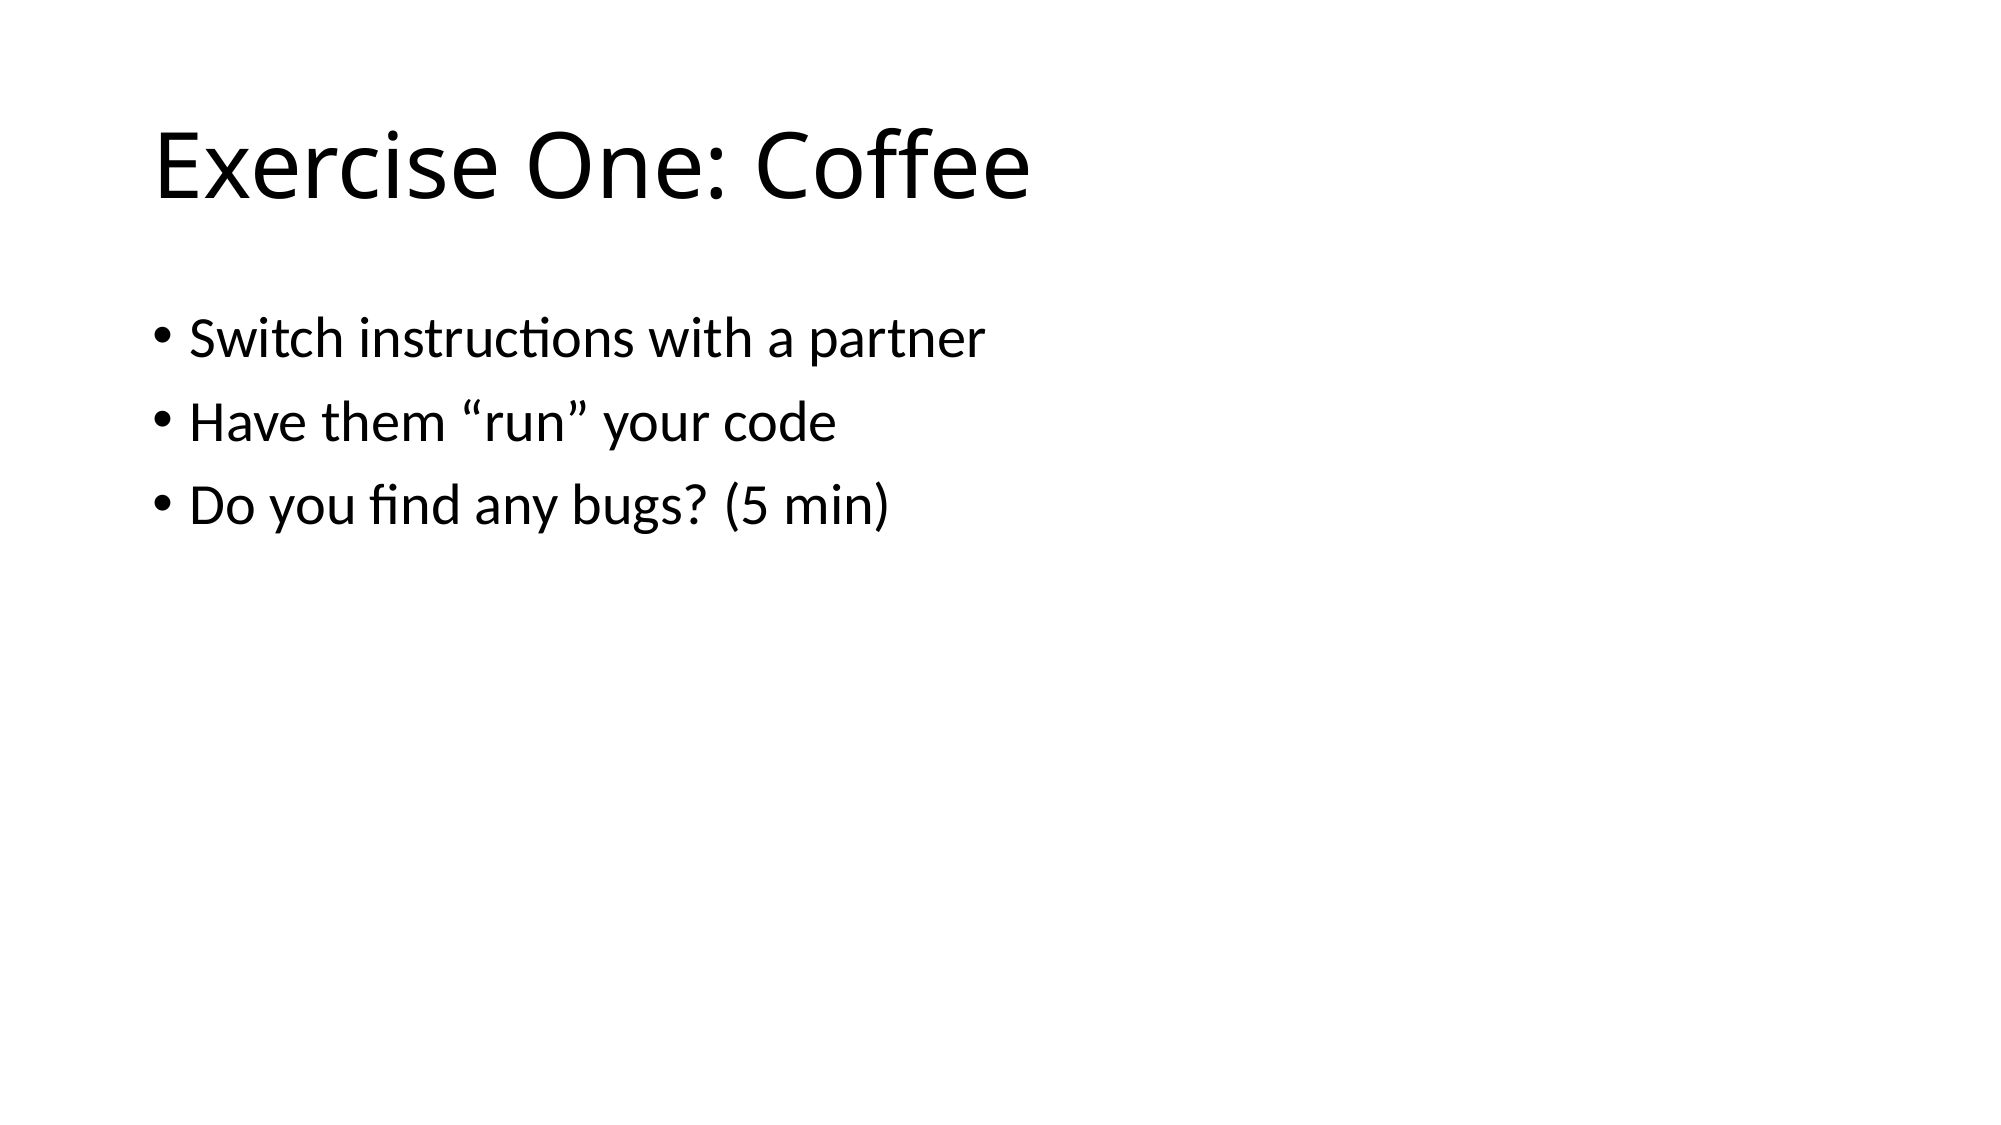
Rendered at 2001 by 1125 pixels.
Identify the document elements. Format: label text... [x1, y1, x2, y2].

list Switch instructions with a partner Have them “run” your code Do you find any bugs? (5 min) [137, 299, 1863, 1014]
title Exercise One: Coffee [137, 59, 1863, 278]
